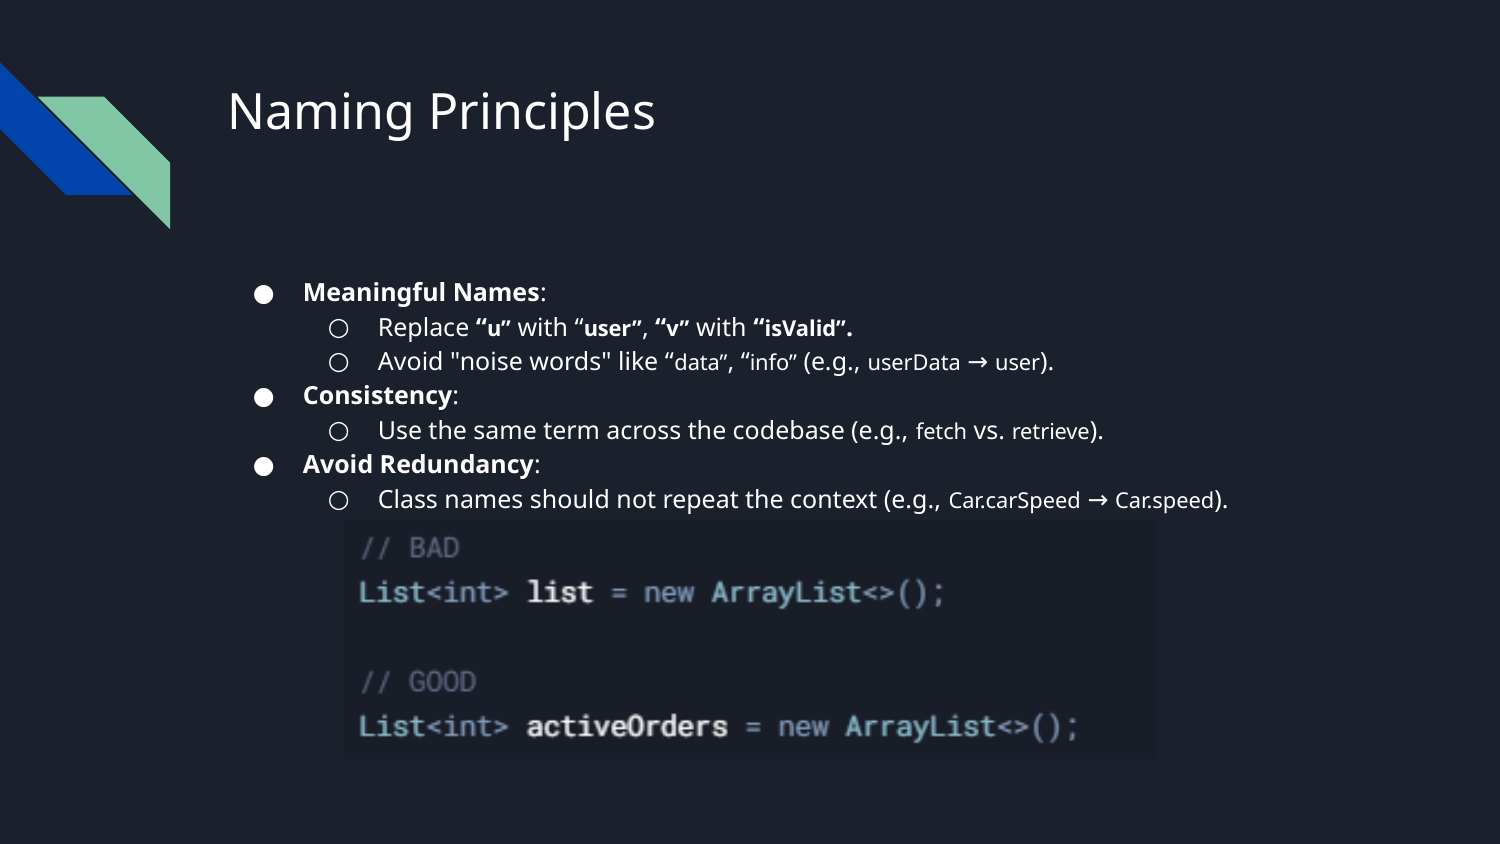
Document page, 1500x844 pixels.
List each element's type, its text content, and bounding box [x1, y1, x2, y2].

list Meaningful Names: Replace “u” with “user”, “v” with “isValid”. Avoid "noise words" like “data”, “info” (e.g., userData → user). Consistency: Use the same term across the codebase (e.g., fetch vs. retrieve). Avoid Redundancy: Class names should not repeat the context (e.g., Car.carSpeed → Car.speed). [212, 257, 1368, 735]
title Naming Principles [212, 64, 1368, 215]
picture [342, 520, 1158, 760]
